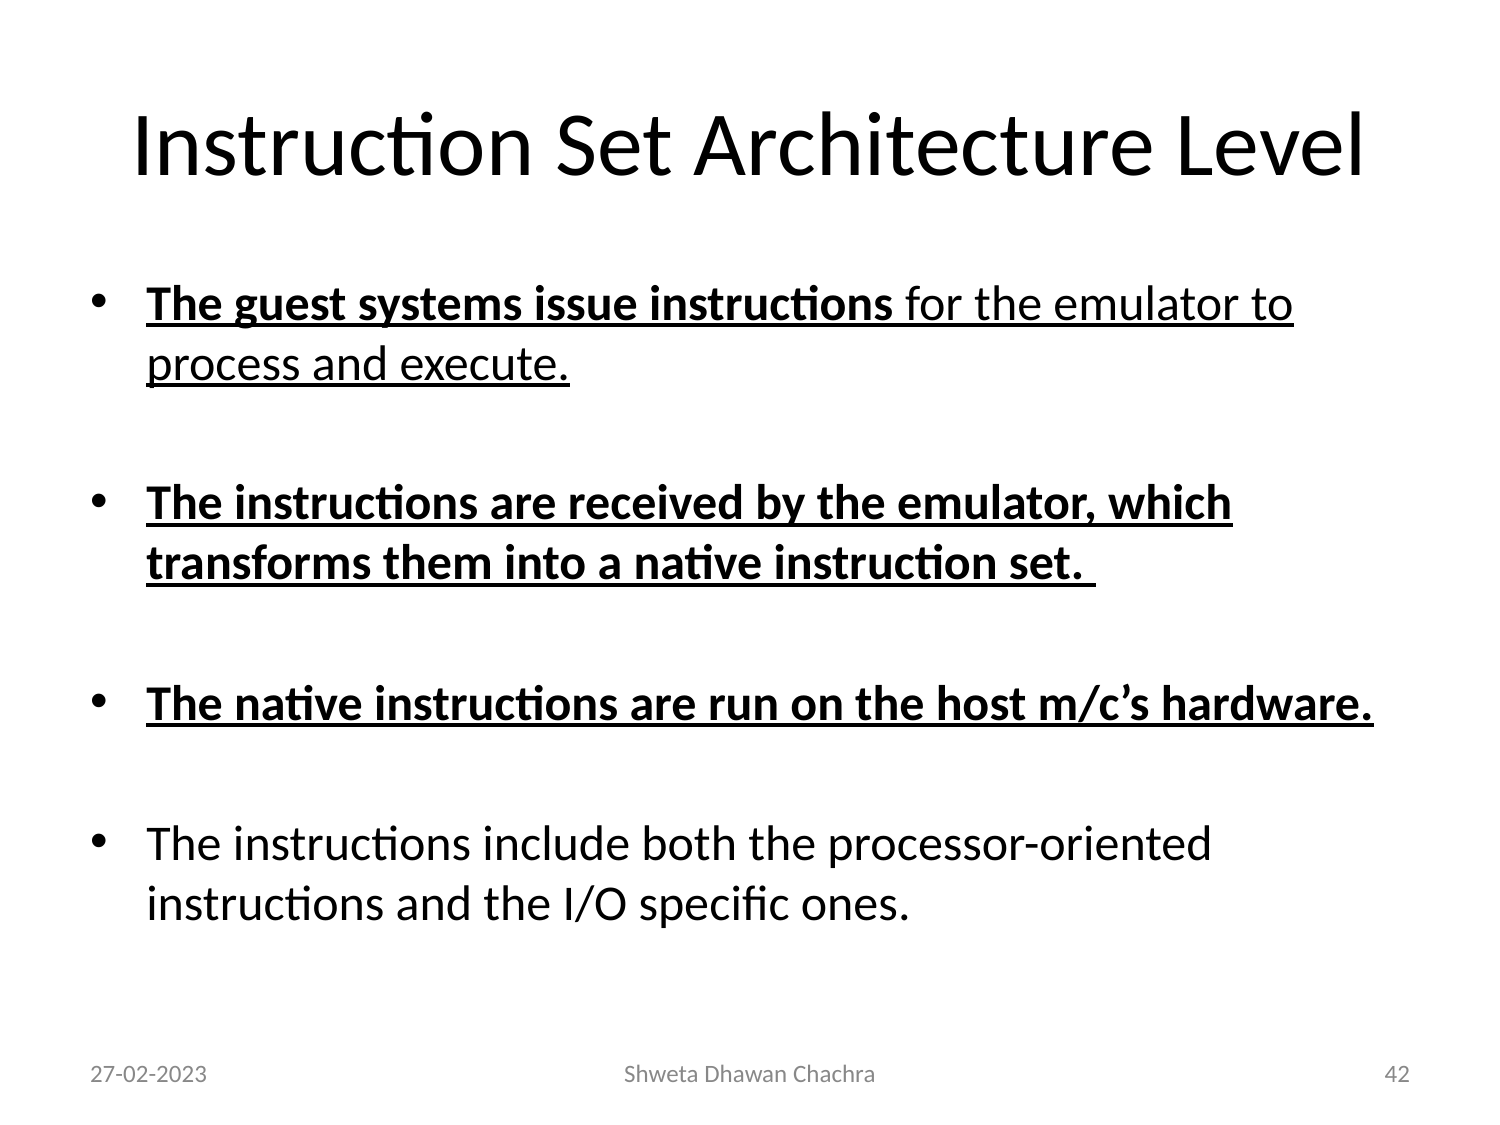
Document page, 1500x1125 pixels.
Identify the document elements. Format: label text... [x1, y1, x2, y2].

slide_number ‹#› [1074, 1042, 1425, 1103]
title Instruction Set Architecture Level [75, 45, 1425, 233]
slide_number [75, 1042, 425, 1103]
footer Shweta Dhawan Chachra [512, 1042, 988, 1103]
list The guest systems issue instructions for the emulator to process and execute. The instructions are received by the emulator, which transforms them into a native instruction set. The native instructions are run on the host m/c’s hardware. The instructions include both the processor-oriented instructions and the I/O specific ones. [75, 262, 1425, 1005]
